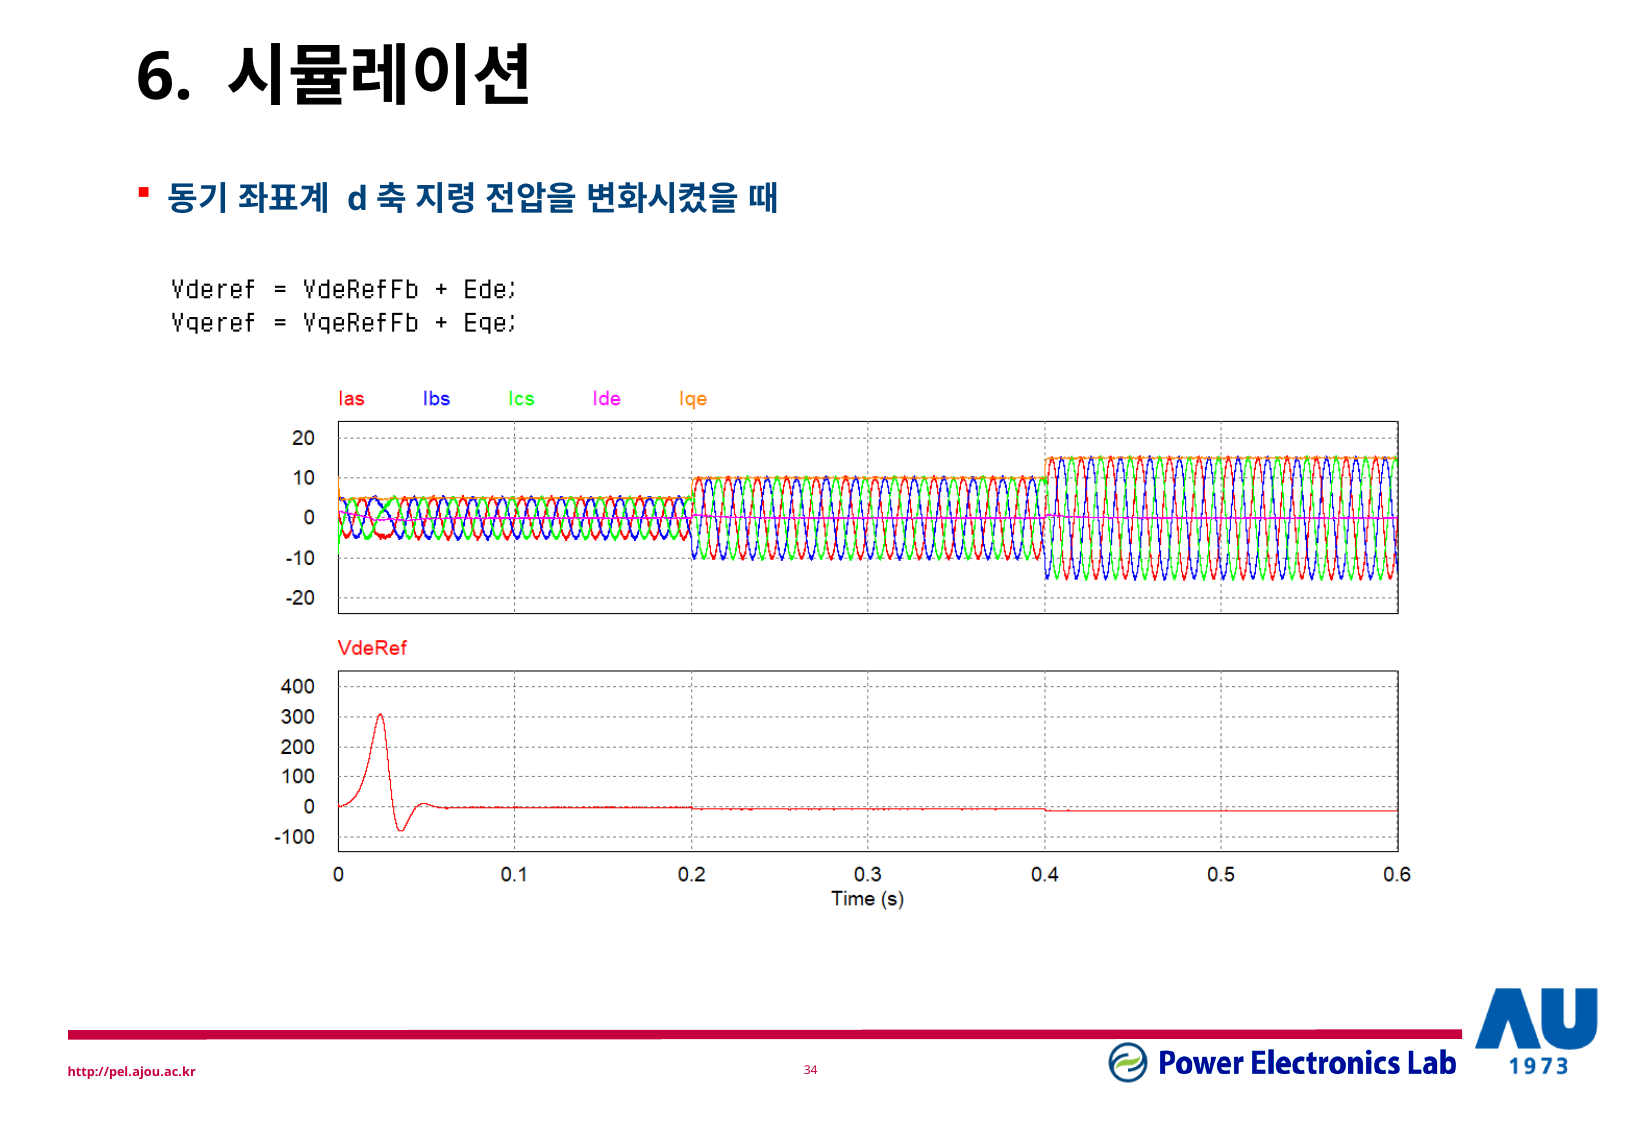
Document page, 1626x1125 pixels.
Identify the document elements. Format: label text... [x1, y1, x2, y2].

title 6. 시뮬레이션 [120, 27, 1475, 117]
slide_number 33 [768, 1040, 853, 1096]
picture [166, 375, 1455, 943]
picture [162, 266, 526, 341]
picture [1158, 1046, 1456, 1077]
list 동기 좌표계 d축 지령 전압을 변화시켰을 때 [42, 117, 1605, 977]
picture [1469, 984, 1610, 1079]
picture [1107, 1041, 1155, 1084]
